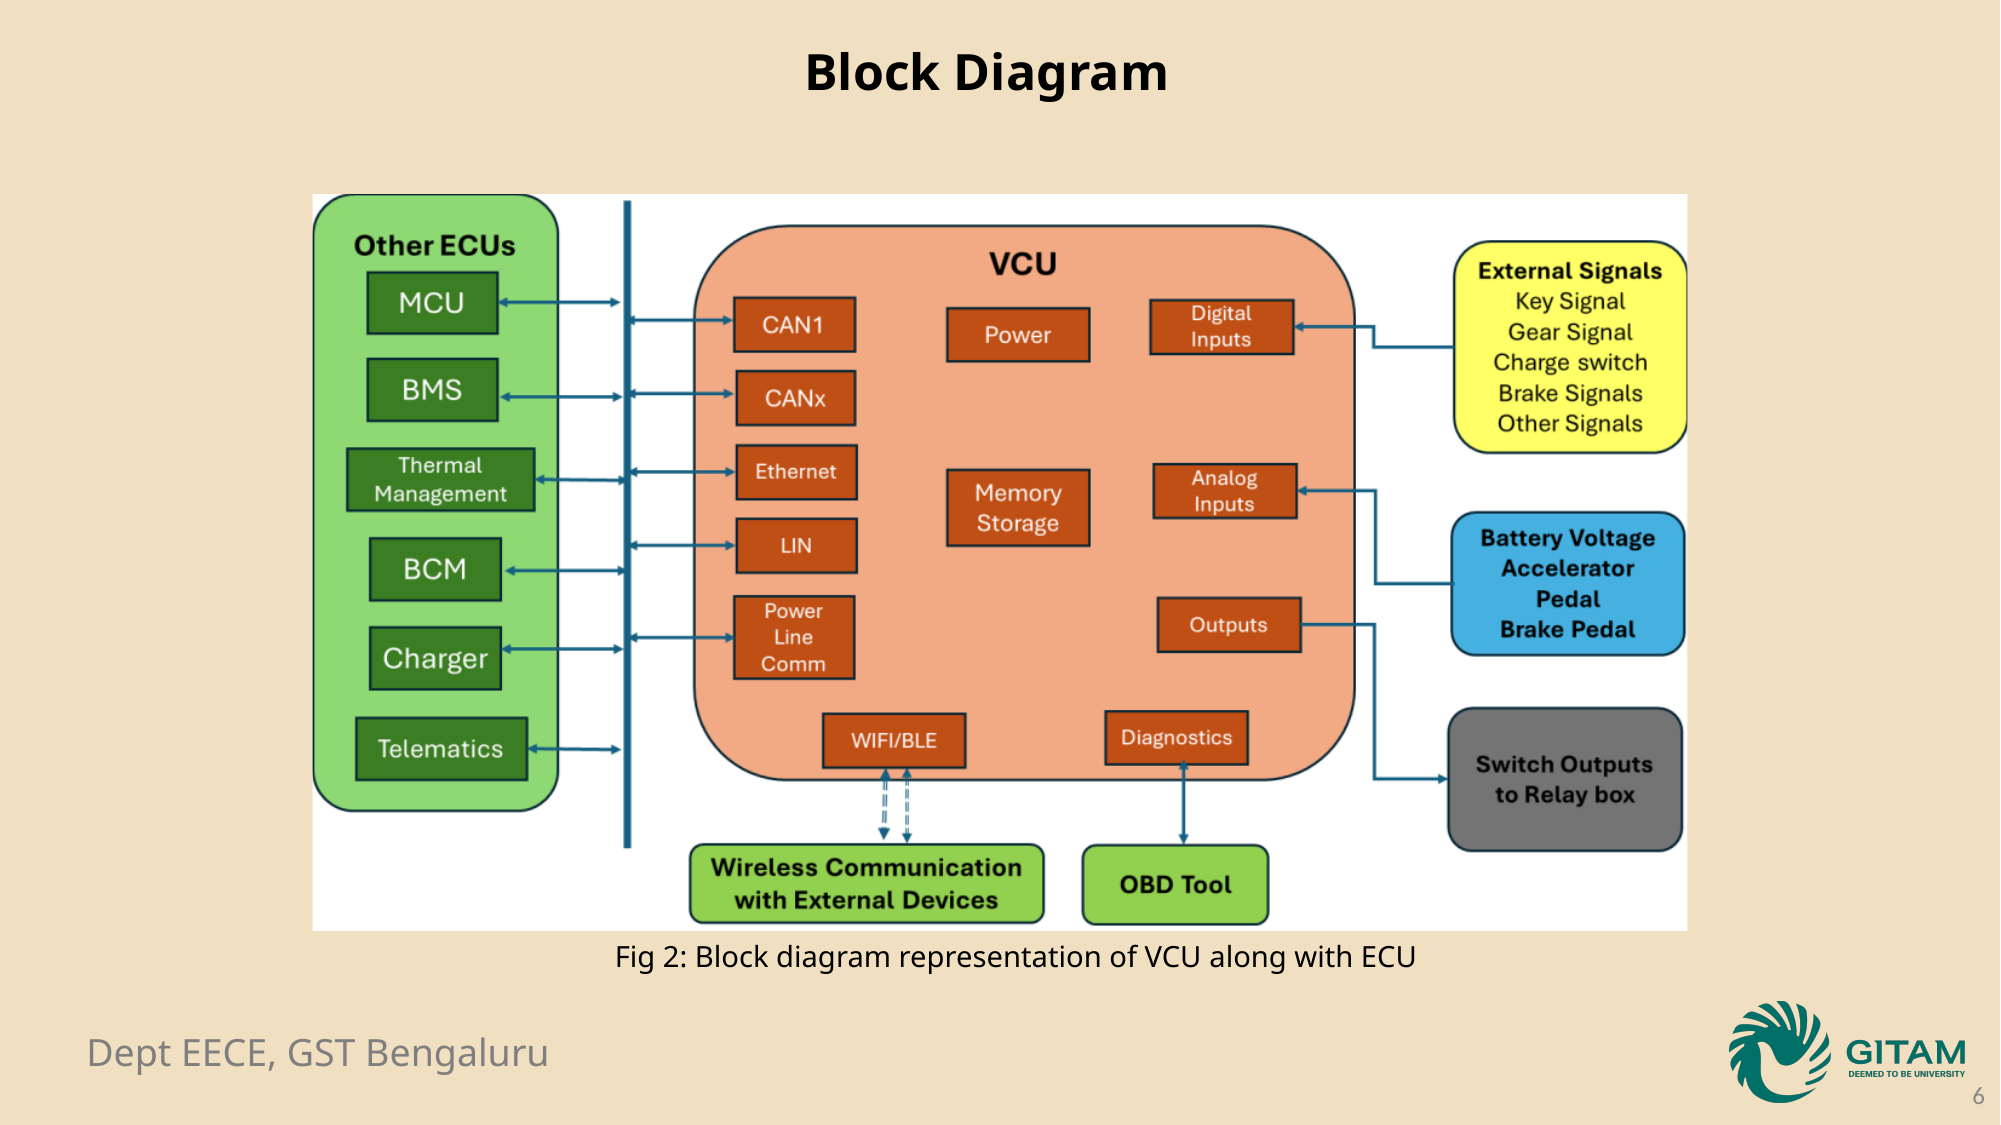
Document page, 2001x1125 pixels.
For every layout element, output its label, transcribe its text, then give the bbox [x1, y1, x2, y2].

picture [1729, 1001, 1965, 1065]
picture [312, 193, 1688, 932]
slide_number 6 [1550, 1065, 2000, 1125]
text_box Fig 2: Block diagram representation of VCU along with ECU [600, 939, 1550, 981]
text_box Block Diagram [137, 33, 1863, 115]
